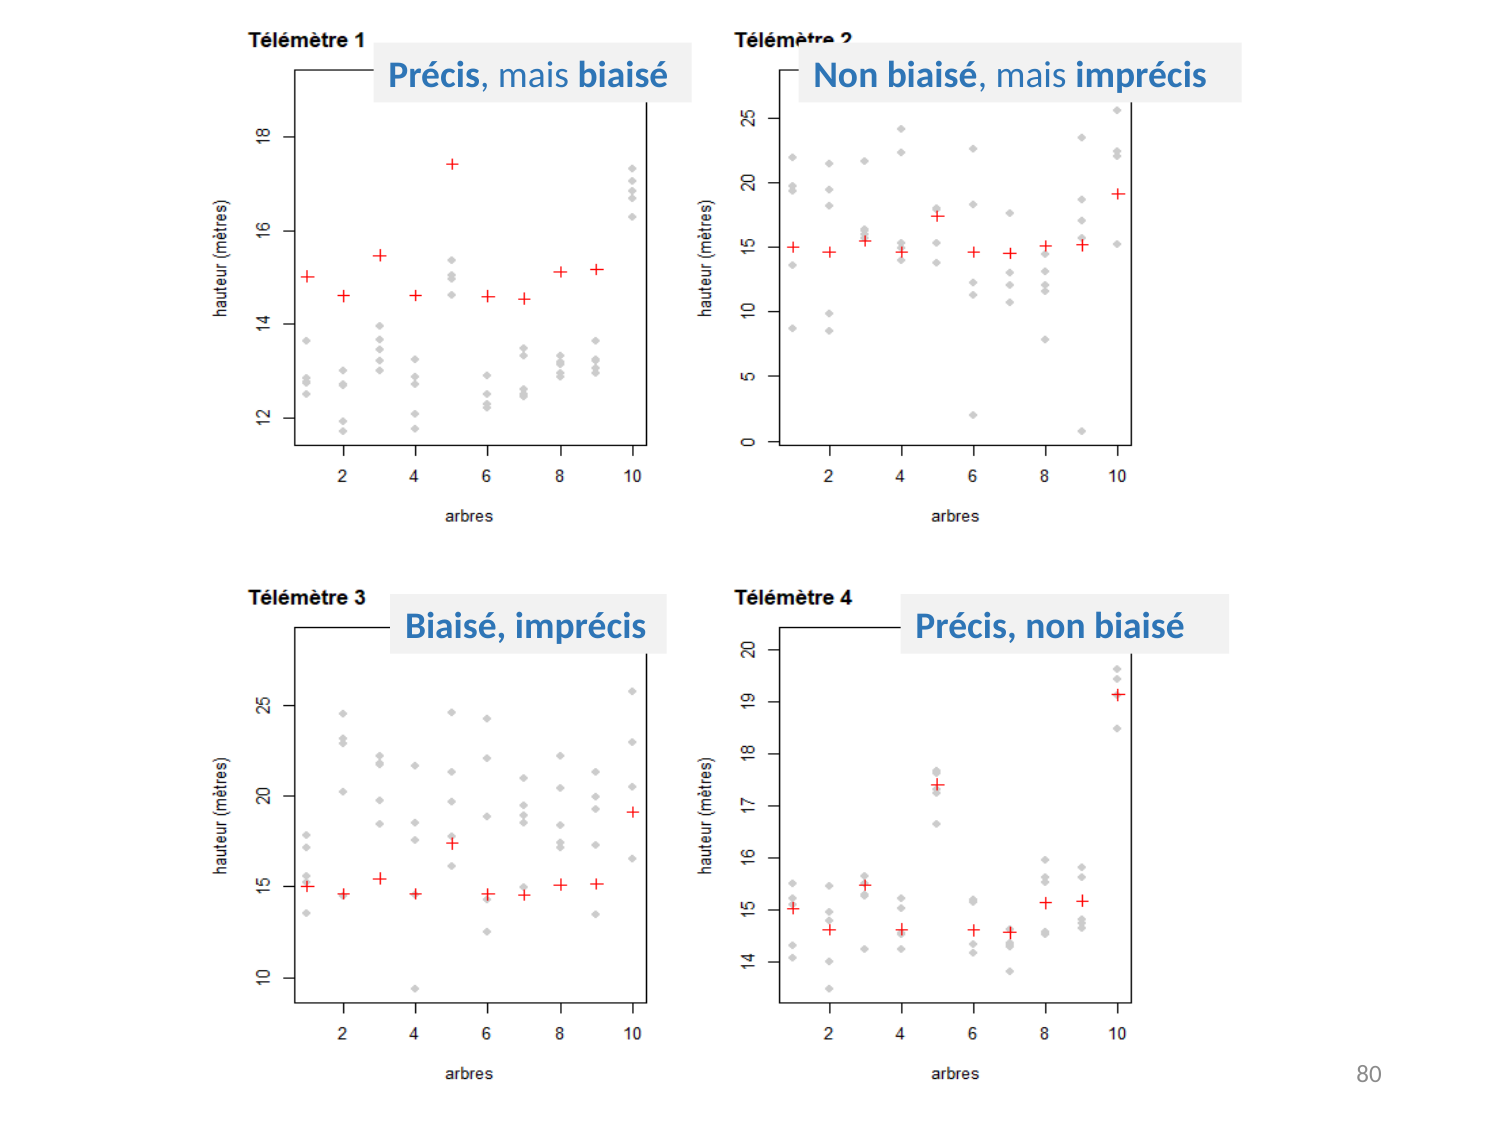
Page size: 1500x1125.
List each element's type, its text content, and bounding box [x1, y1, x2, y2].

text_box Non biaisé, mais imprécis [1178, 42, 1242, 103]
picture [206, 0, 1178, 1104]
slide_number 80 [1178, 1042, 1397, 1103]
text_box Précis, non biaisé [1178, 594, 1230, 654]
